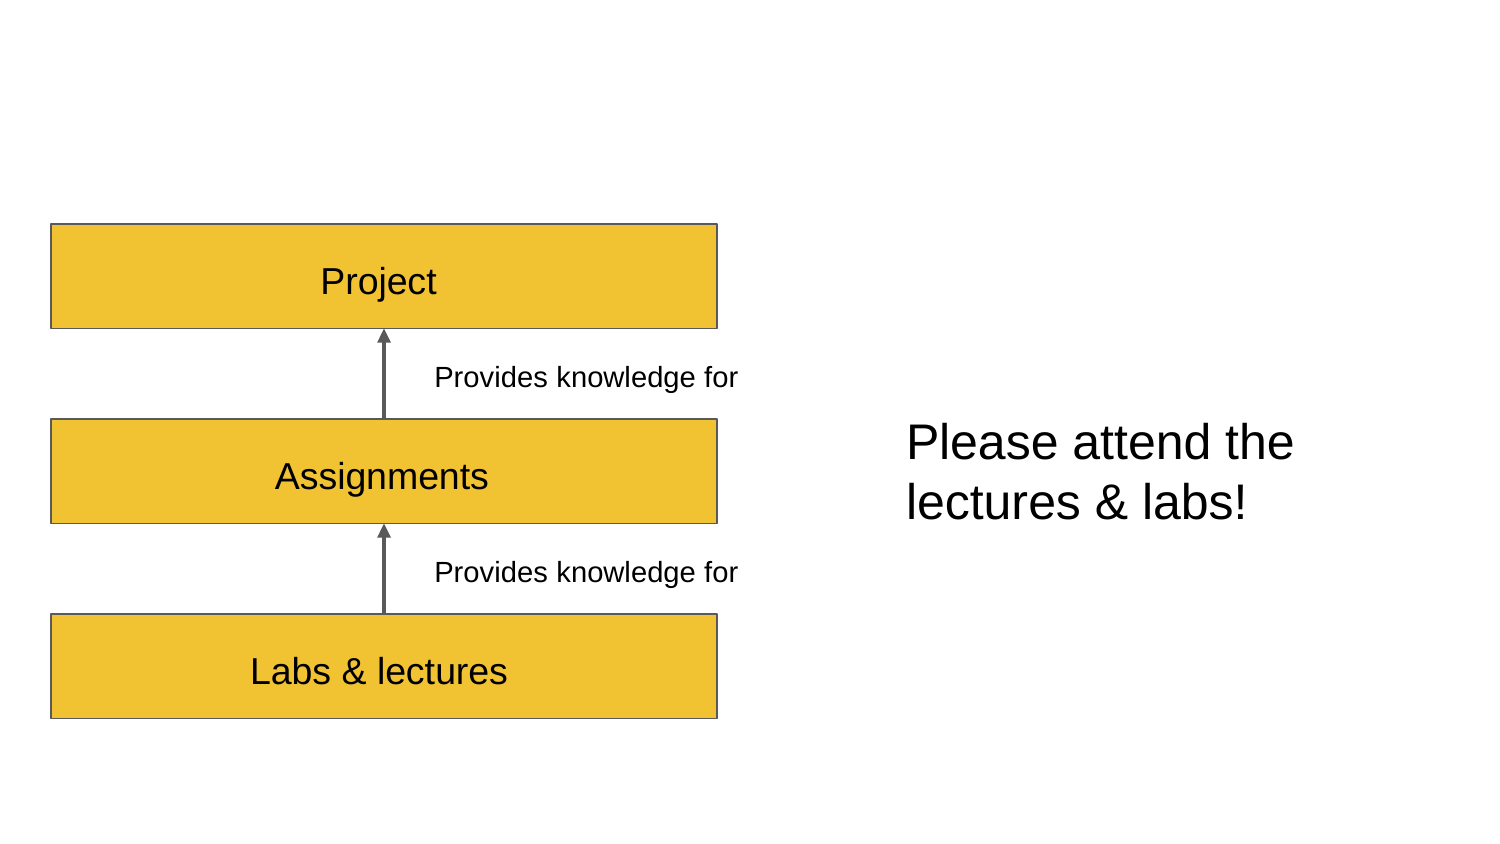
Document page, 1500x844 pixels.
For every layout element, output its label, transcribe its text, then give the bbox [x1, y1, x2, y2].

text_box Please attend the lectures & labs! [890, 394, 1327, 549]
text_box Provides knowledge for [419, 343, 771, 404]
text_box Labs & lectures [235, 631, 533, 701]
text_box Provides knowledge for [419, 538, 771, 599]
text_box [51, 418, 717, 524]
text_box [51, 223, 717, 329]
text_box Project [305, 241, 463, 311]
text_box [51, 613, 717, 719]
text_box Assignments [259, 436, 509, 506]
